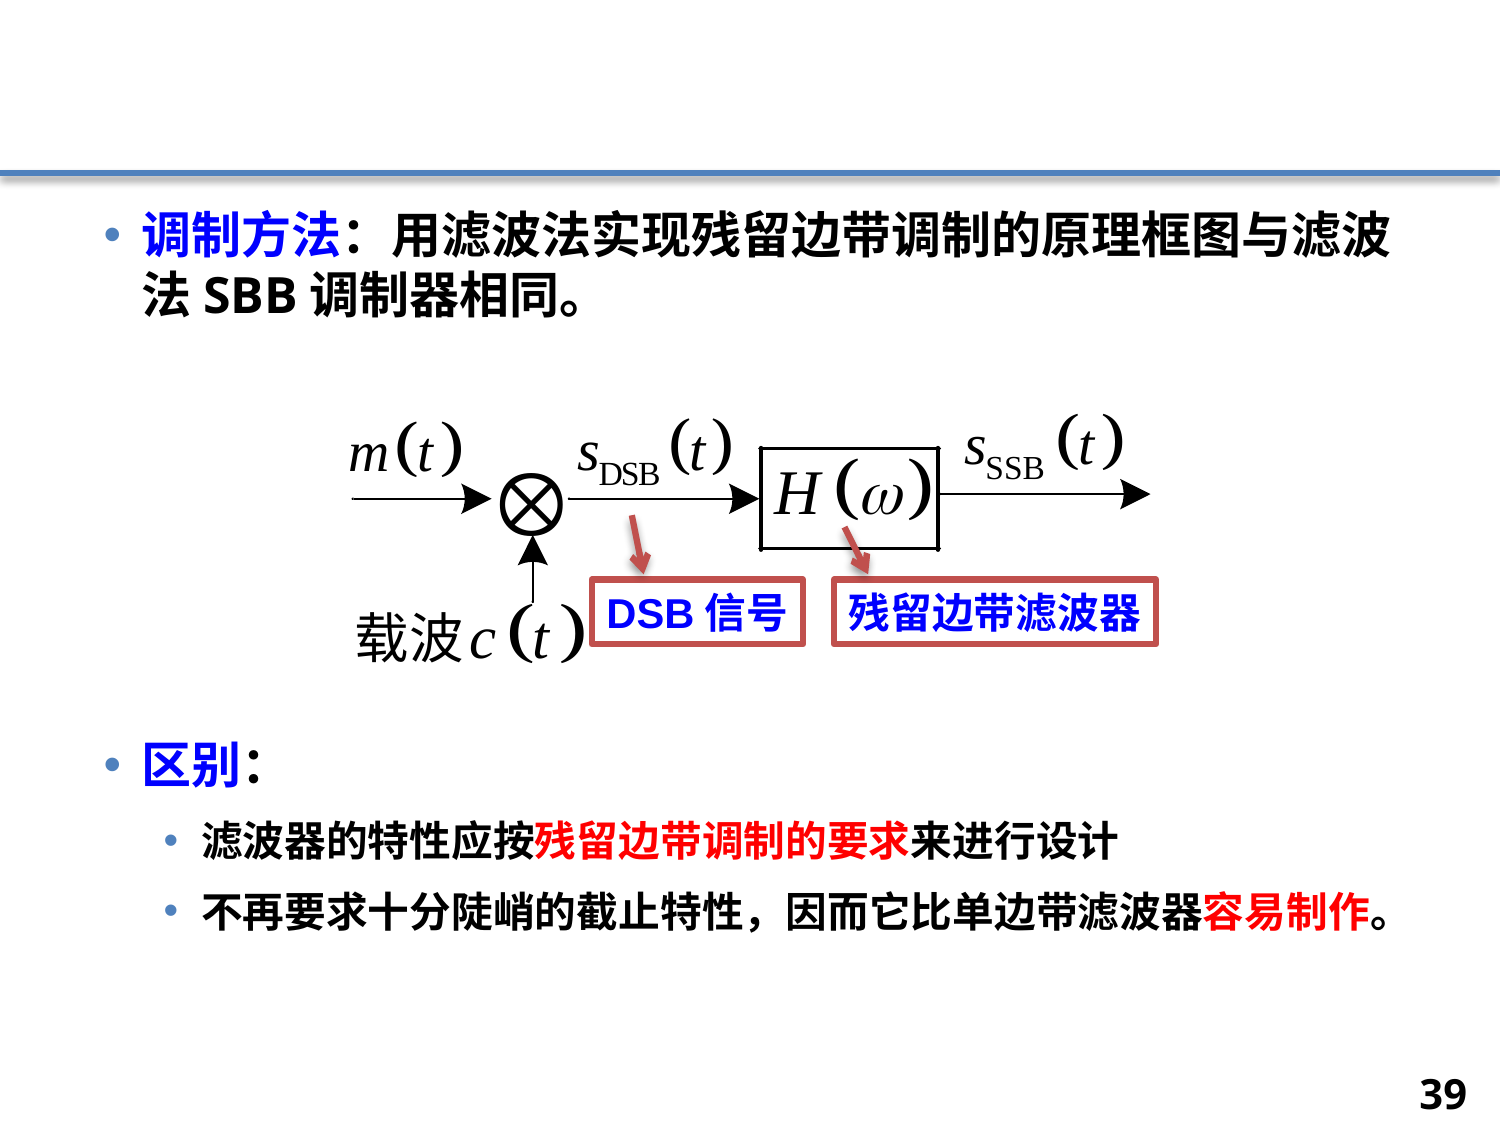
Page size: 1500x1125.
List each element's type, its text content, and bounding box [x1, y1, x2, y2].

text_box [289, 385, 1196, 712]
list 调制方法：用滤波法实现残留边带调制的原理框图与滤波法SBB调制器相同。 区别： 滤波器的特性应按残留边带调制的要求来进行设计 不再要求十分陡峭的截止特性，因而它比单边带滤波器容易制作。 [88, 196, 1412, 473]
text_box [631, 514, 644, 575]
list 调制方法：用滤波法实现残留边带调制的原理框图与滤波法SBB调制器相同。 区别： 滤波器的特性应按残留边带调制的要求来进行设计 不再要求十分陡峭的截止特性，因而它比单边带滤波器容易制作。 [88, 474, 1412, 1024]
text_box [844, 526, 869, 575]
slide_number 39 [1379, 1075, 1483, 1118]
